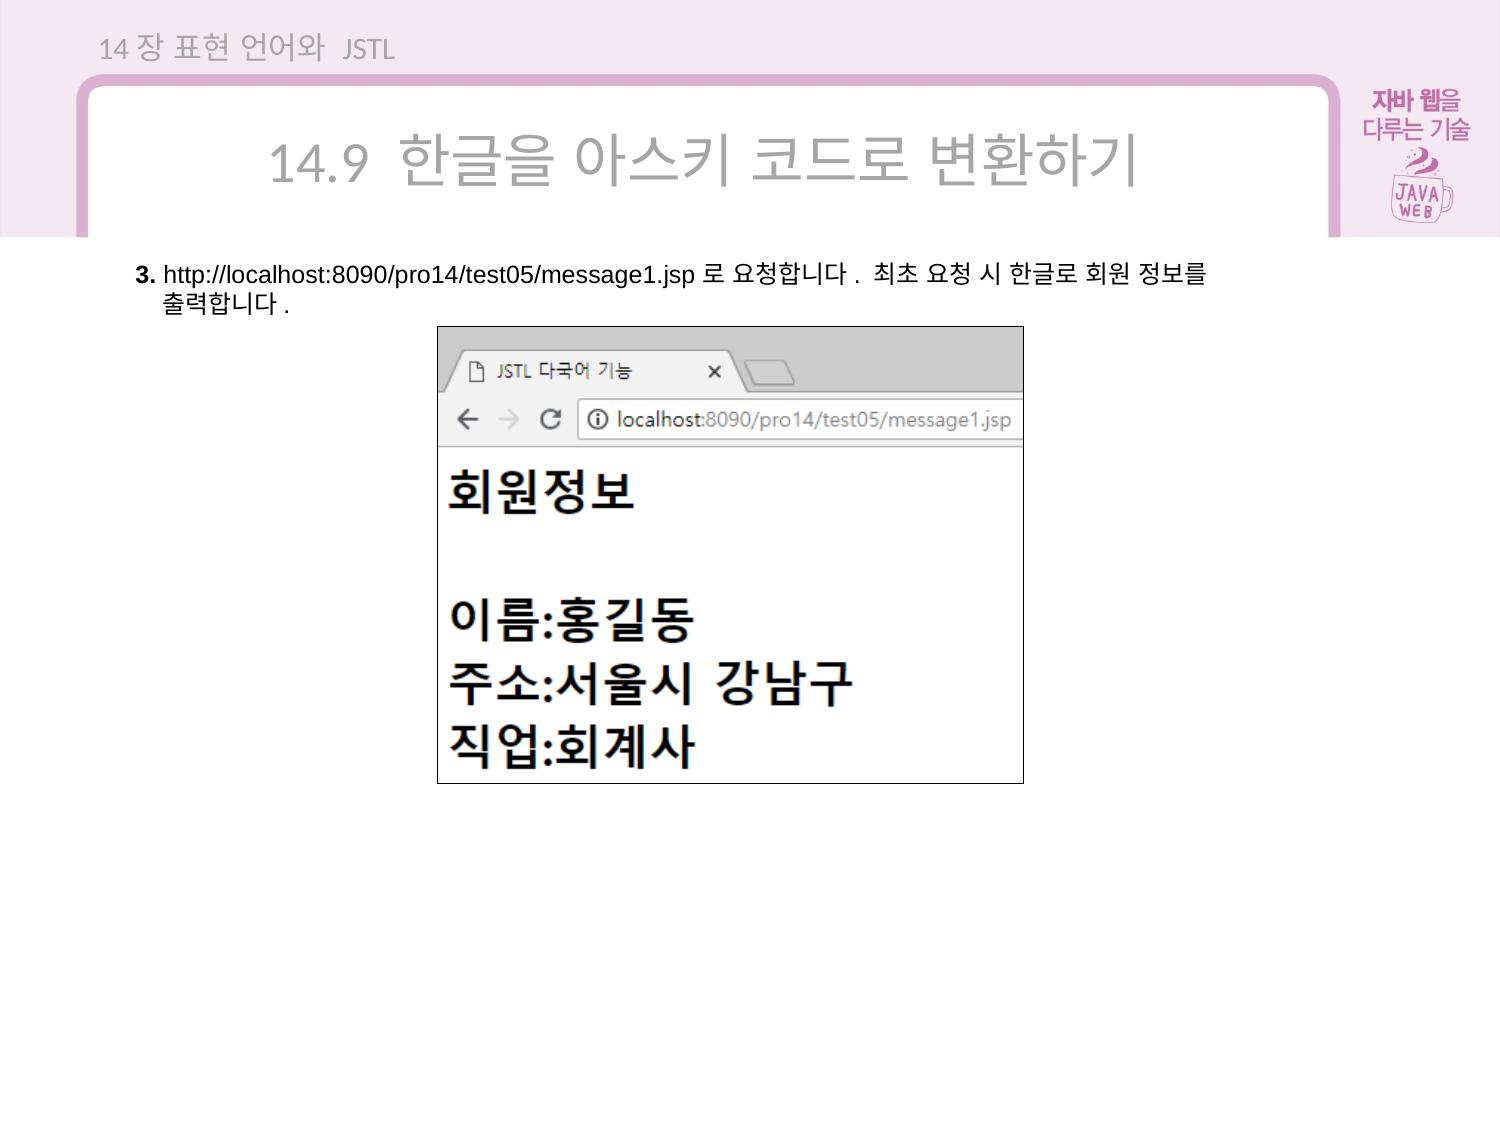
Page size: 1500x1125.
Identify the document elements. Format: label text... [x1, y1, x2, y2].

text_box 14.9 한글을 아스키 코드로 변환하기 [178, 117, 1229, 202]
picture [0, 0, 1500, 1125]
text_box 14장 표현 언어와 JSTL [82, 0, 1133, 74]
text_box 3. http://localhost:8090/pro14/test05/message1.jsp로 요청합니다. 최초 요청 시 한글로 회원 정보를 출력합니다. [120, 251, 1383, 326]
